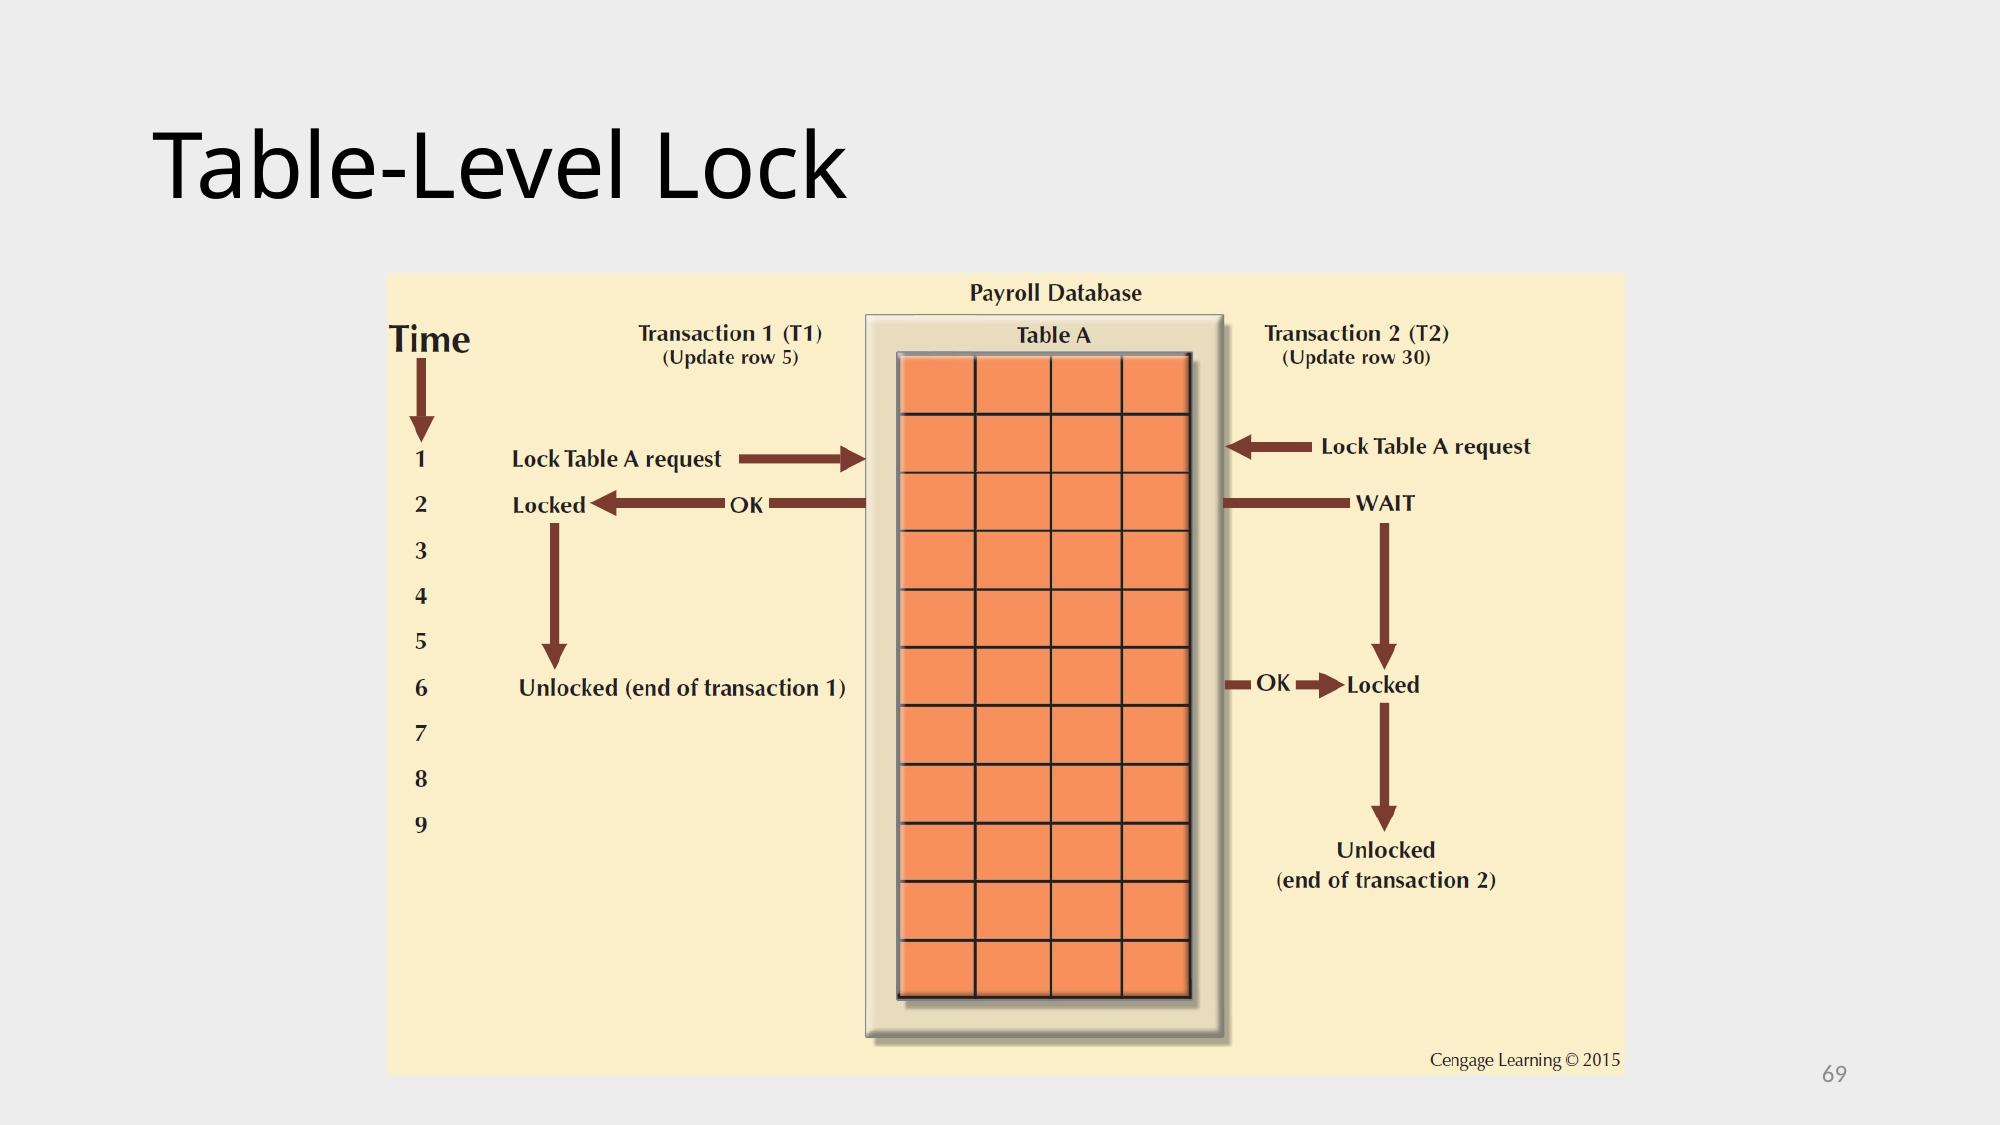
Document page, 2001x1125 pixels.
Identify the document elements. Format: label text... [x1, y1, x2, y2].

title Table-Level Lock [137, 59, 1863, 278]
slide_number 69 [1412, 1042, 1863, 1103]
picture [387, 273, 1625, 1075]
